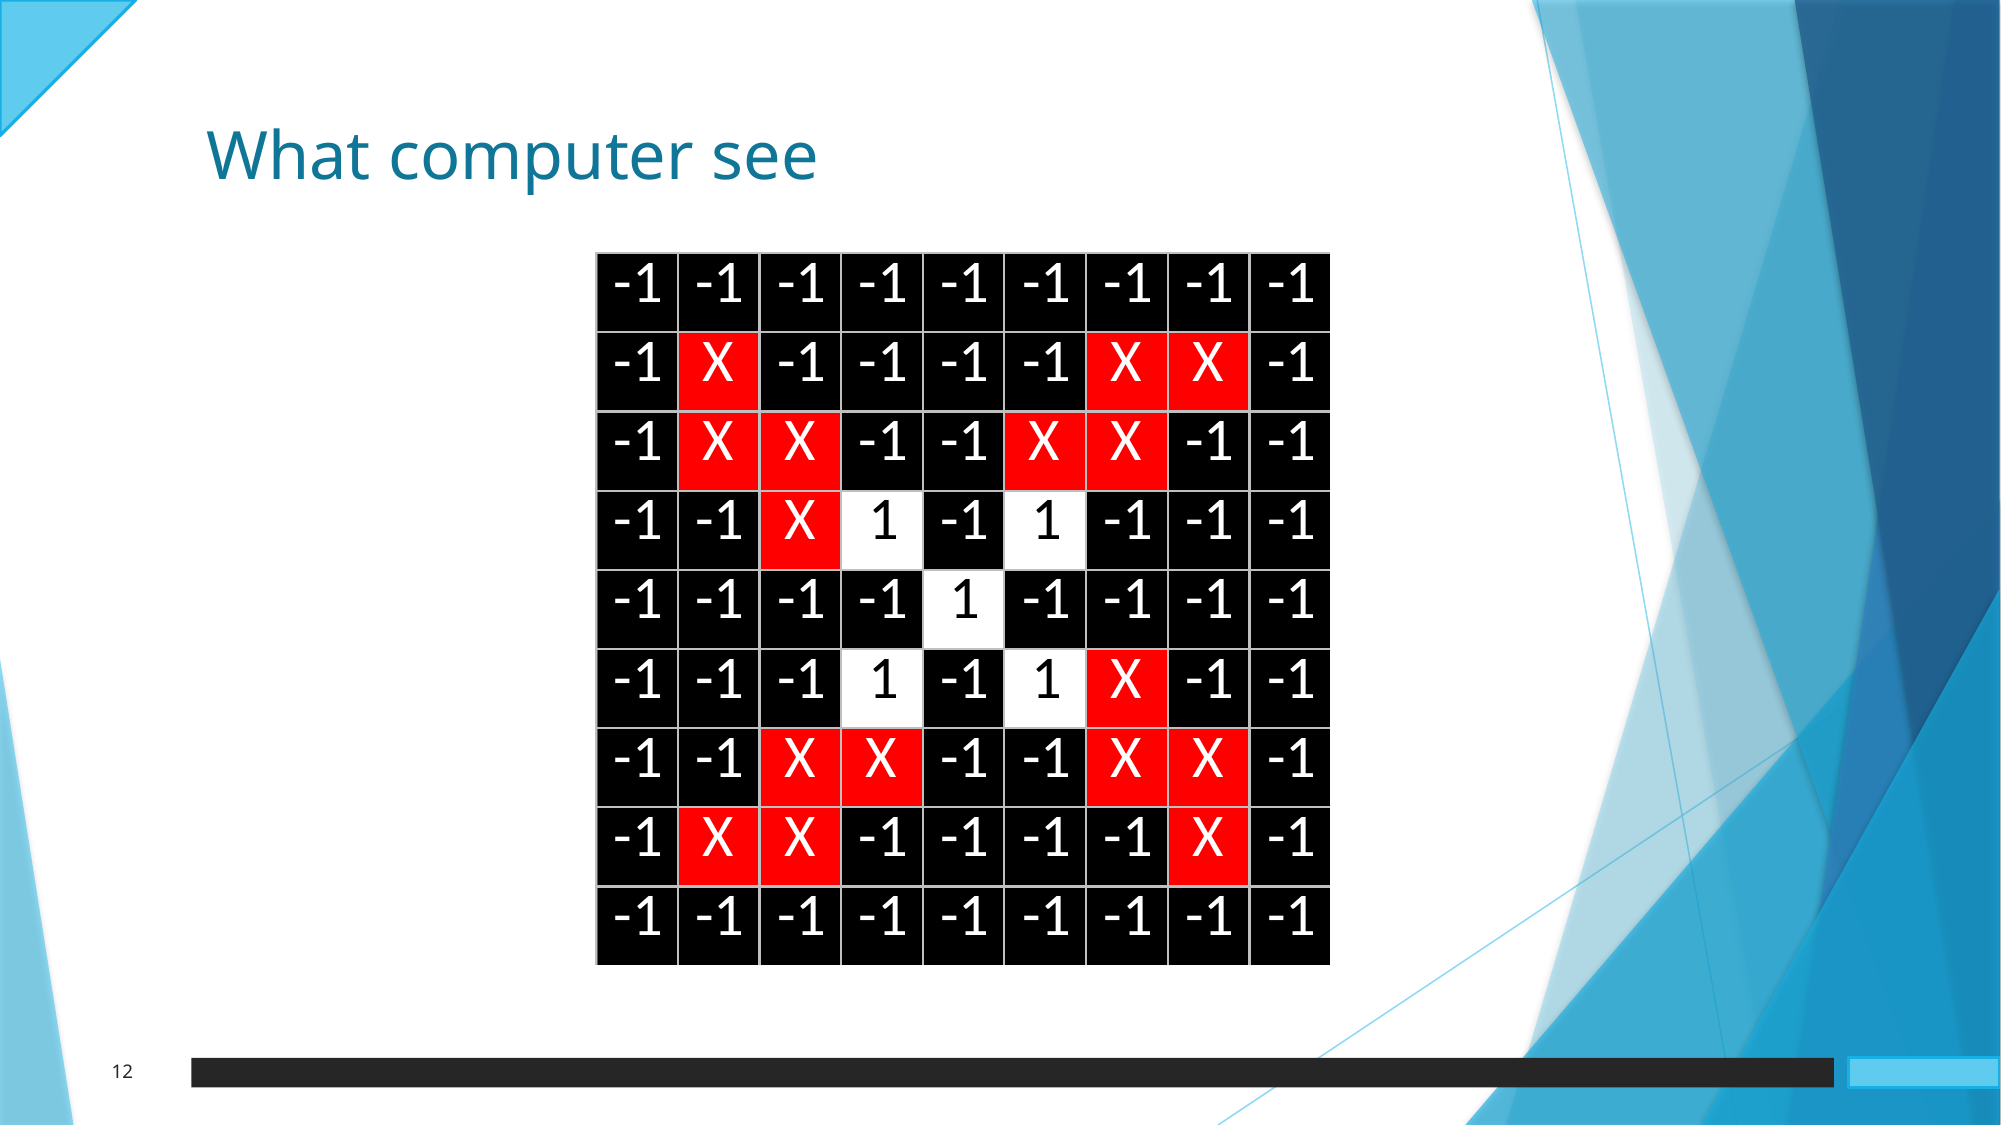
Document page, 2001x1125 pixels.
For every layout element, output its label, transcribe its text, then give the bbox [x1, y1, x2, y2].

text_box [190, 1056, 1835, 1089]
text_box [1847, 1056, 2000, 1089]
picture [594, 251, 1333, 968]
text_box [0, 0, 138, 137]
slide_number 12 [67, 1042, 178, 1103]
text_box What computer see [191, 105, 1786, 201]
